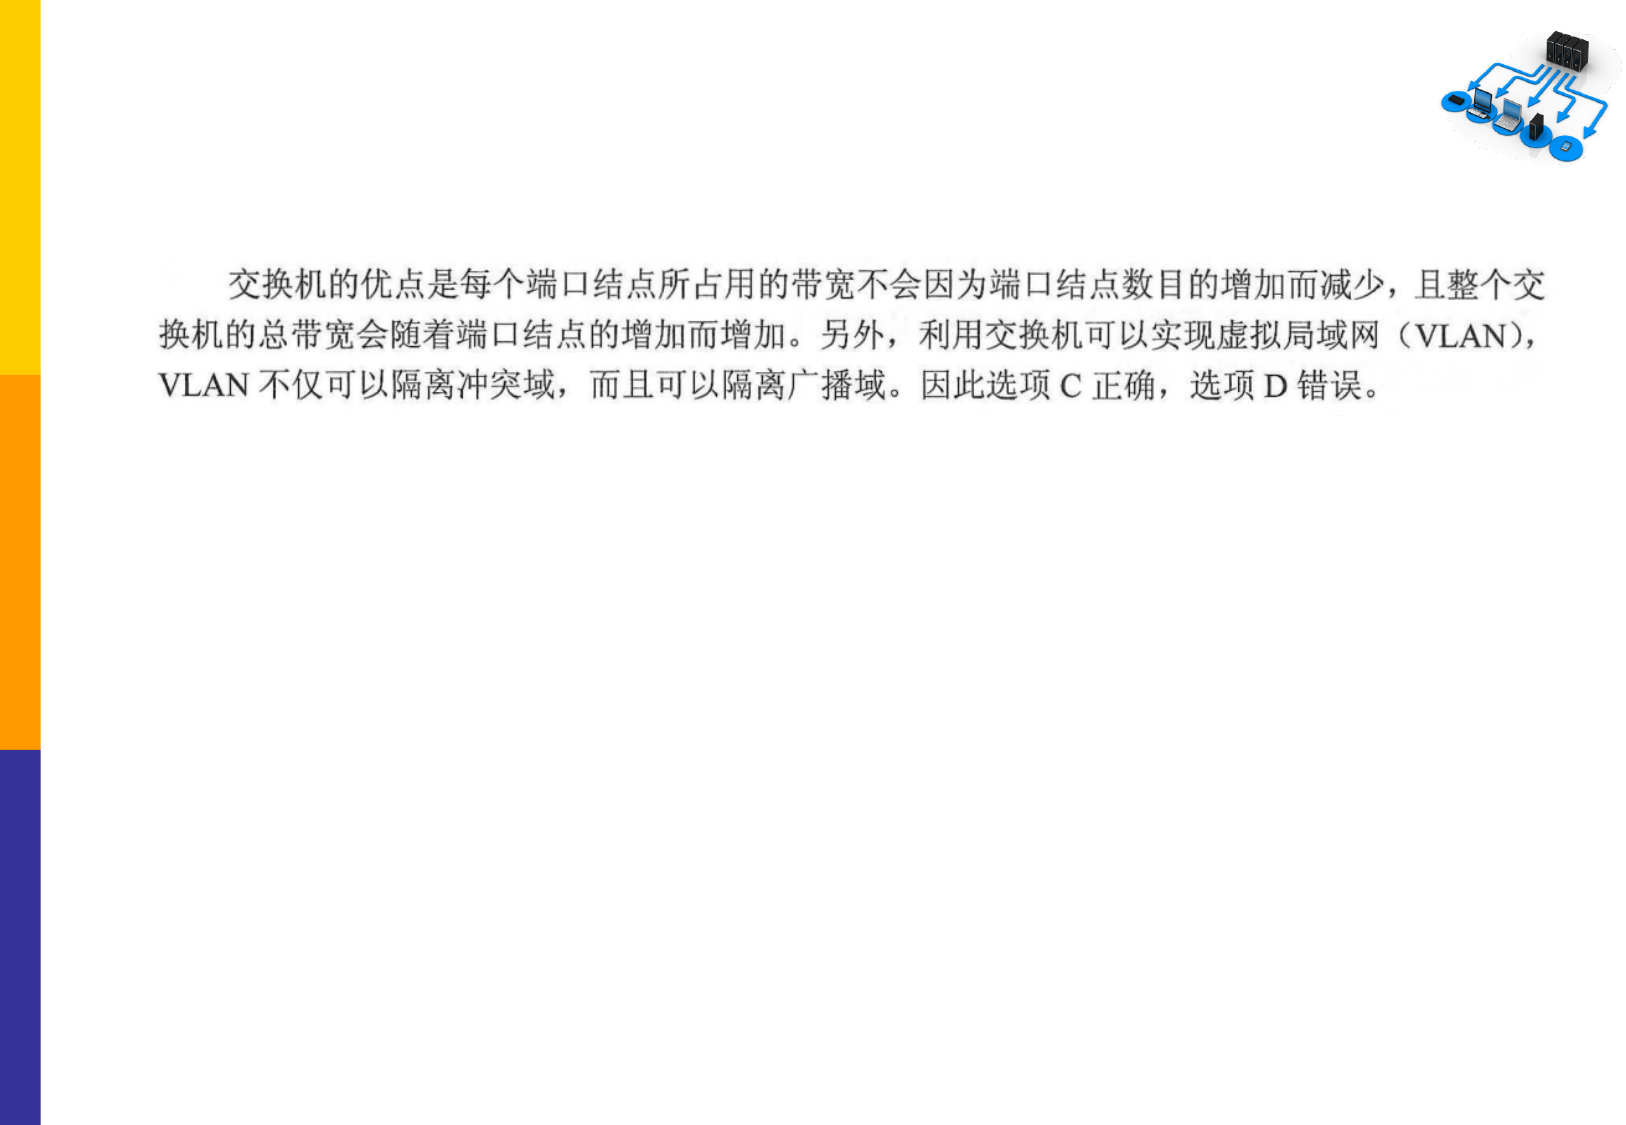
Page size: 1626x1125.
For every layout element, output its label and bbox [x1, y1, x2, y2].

picture [1438, 30, 1624, 165]
picture [127, 255, 1563, 416]
